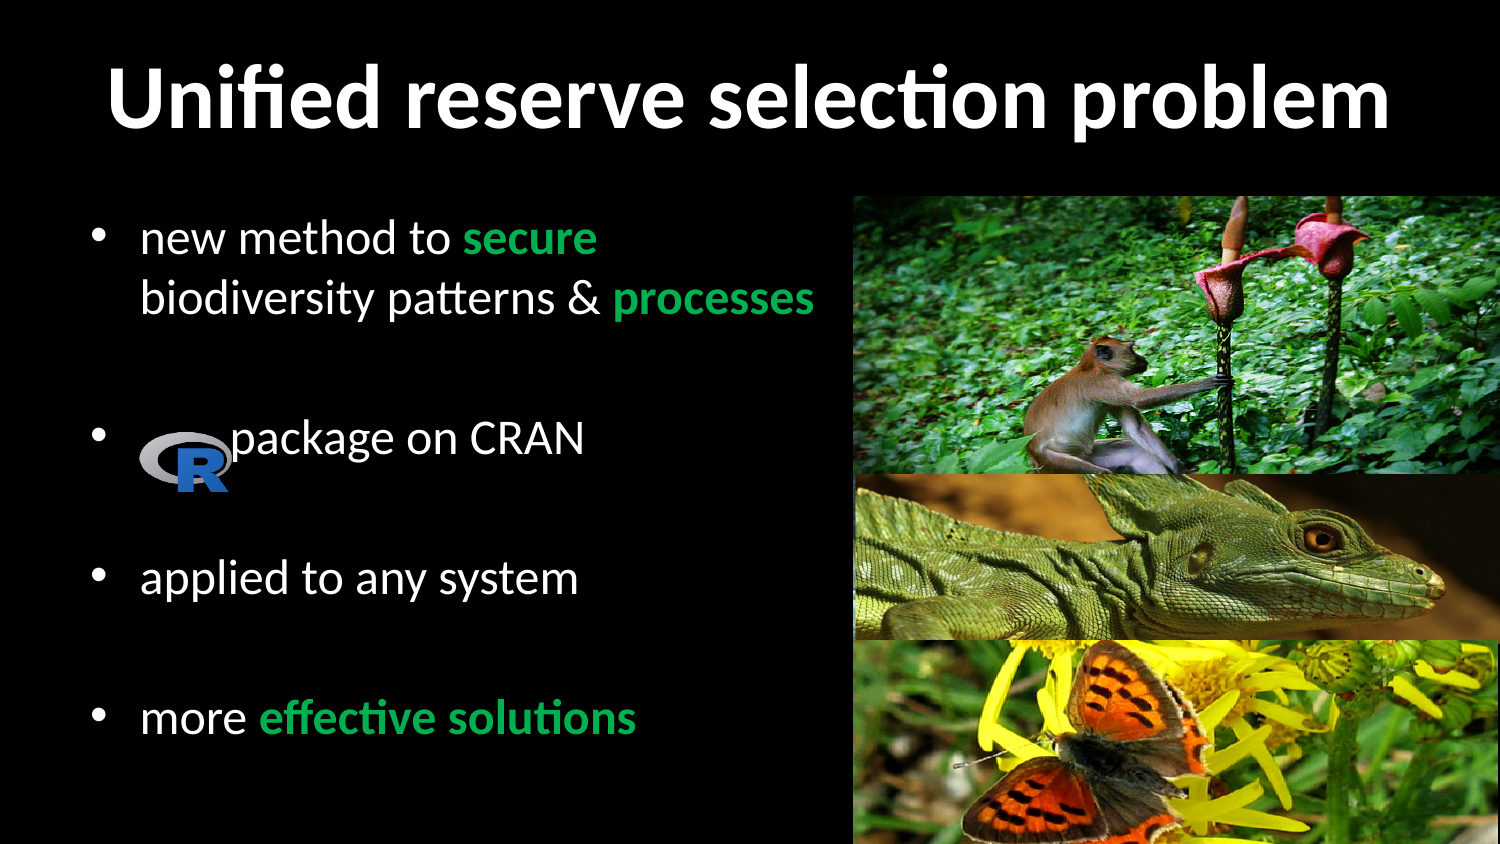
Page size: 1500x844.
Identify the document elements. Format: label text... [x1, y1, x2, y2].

list new method to secure biodiversity patterns & processes package on CRAN applied to any system more effective solutions [75, 196, 833, 812]
title Unified reserve selection problem [75, 21, 1425, 163]
picture [853, 196, 1500, 844]
picture [139, 430, 232, 492]
